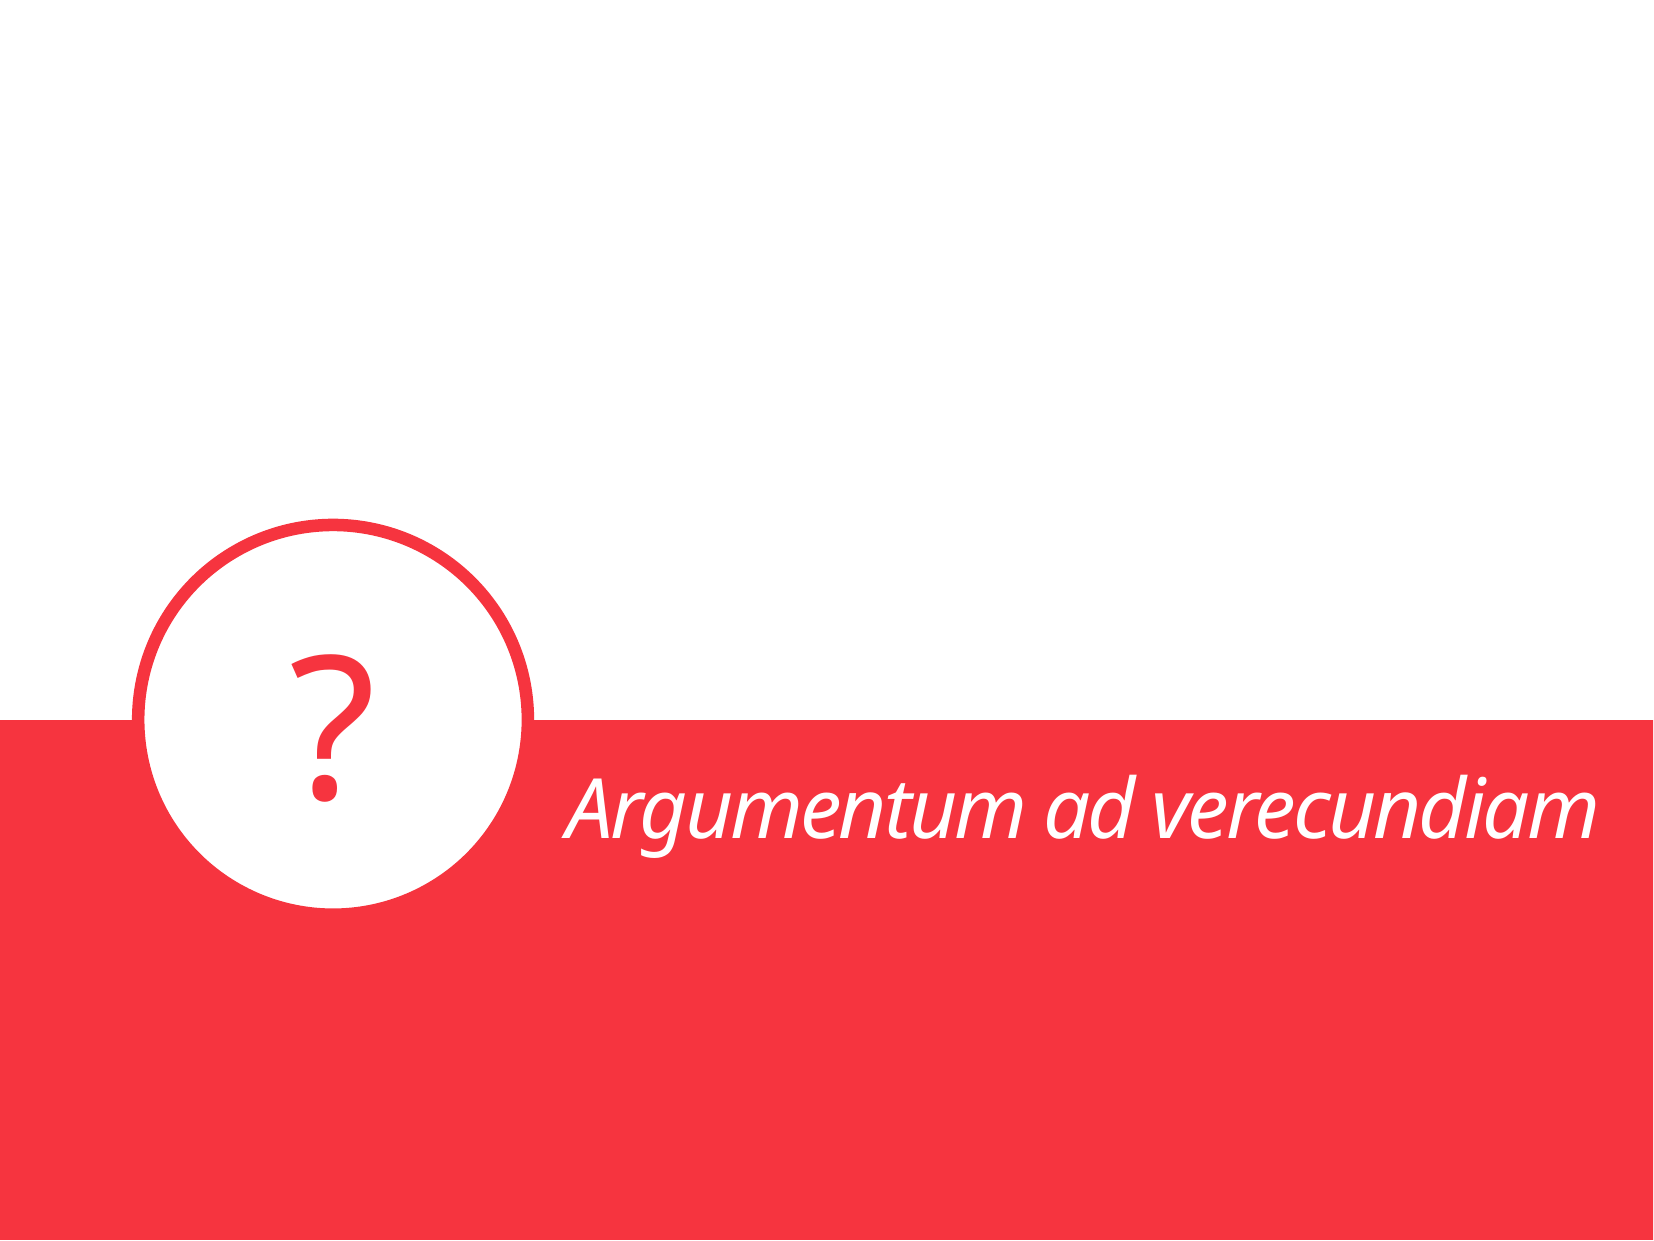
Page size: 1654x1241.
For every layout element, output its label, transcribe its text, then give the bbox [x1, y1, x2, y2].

text_box ? [138, 524, 528, 915]
text_box [0, 720, 1654, 1240]
text_box Argumentum ad verecundiam [551, 747, 1620, 990]
